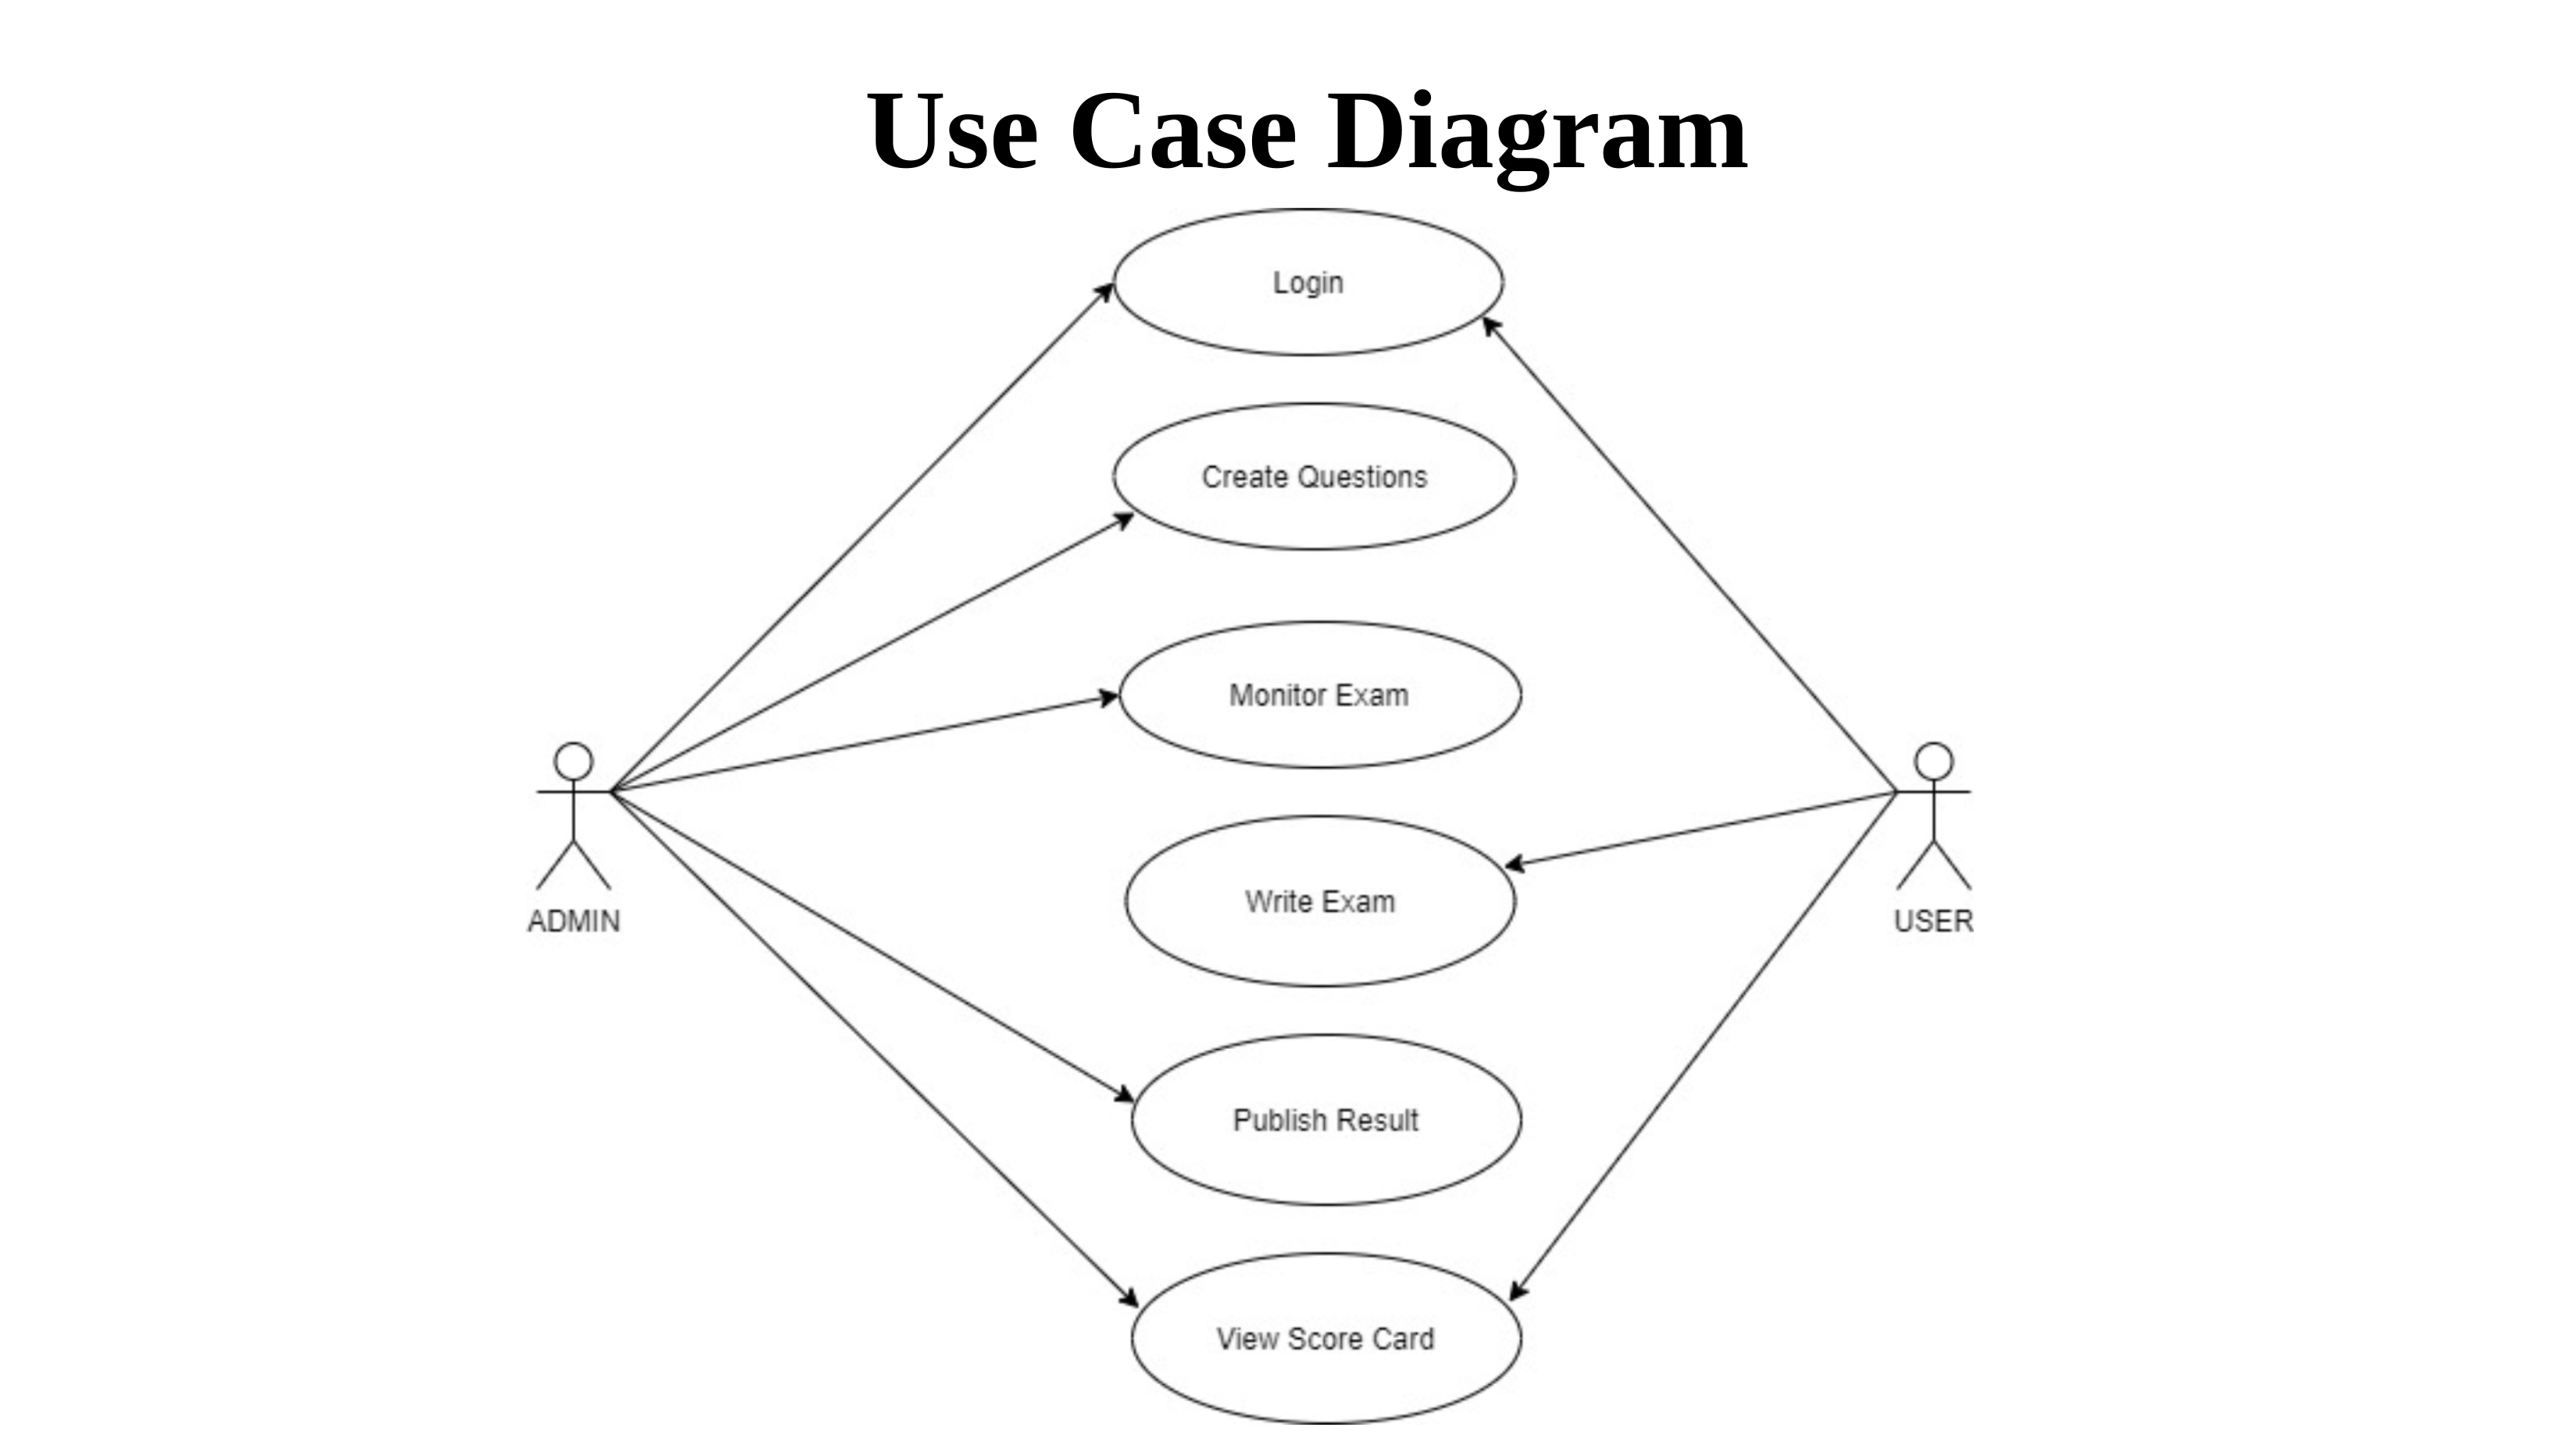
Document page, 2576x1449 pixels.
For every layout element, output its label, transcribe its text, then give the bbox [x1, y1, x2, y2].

text_box Use Case Diagram [859, 49, 1757, 175]
picture [489, 177, 2020, 1443]
